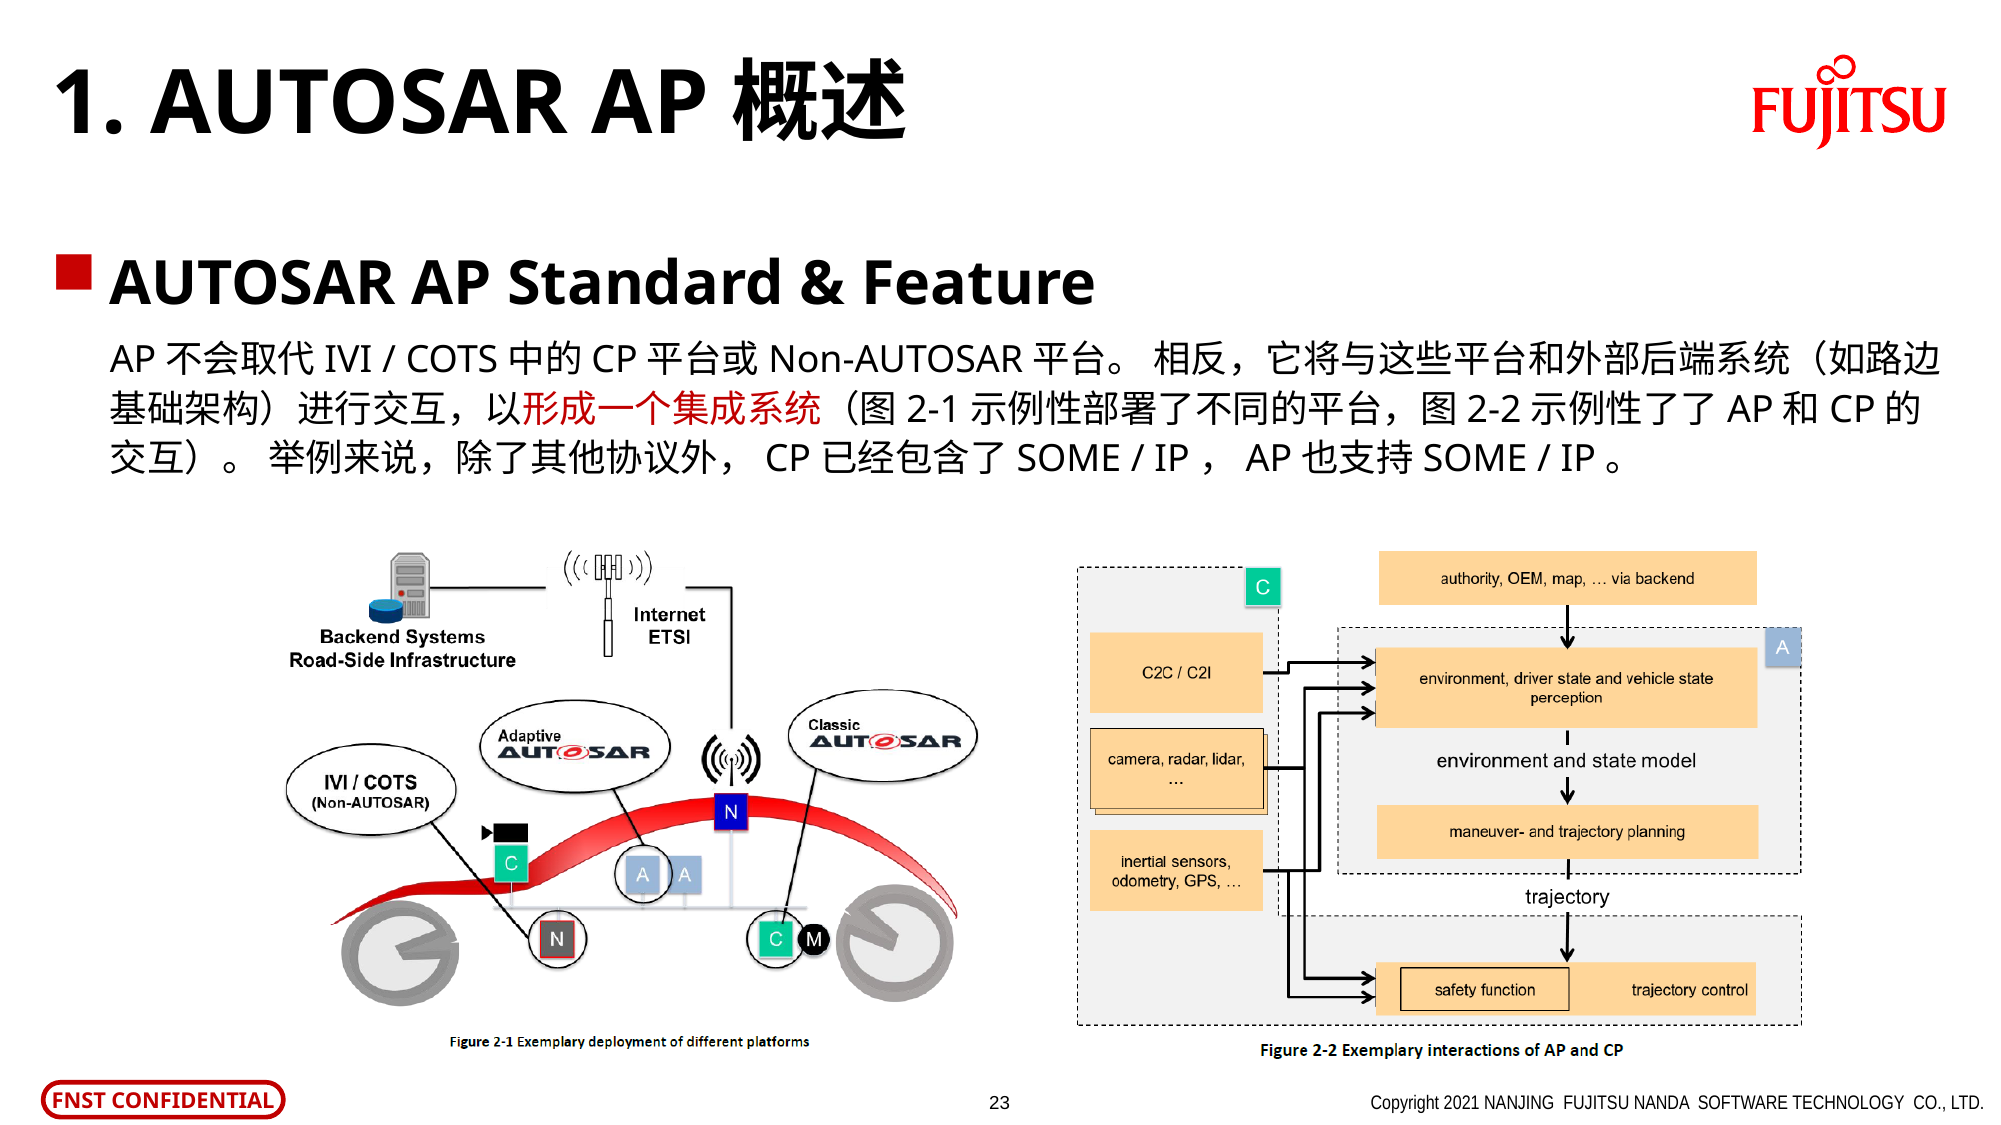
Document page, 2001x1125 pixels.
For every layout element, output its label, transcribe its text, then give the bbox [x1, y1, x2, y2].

list AUTOSAR AP Standard & Feature AP不会取代IVI / COTS中的CP平台或Non-AUTOSAR平台。 相反，它将与这些平台和外部后端系统（如路边基础架构）进行交互，以形成一个集成系统（图2-1示例性部署了不同的平台，图2-2示例性了了AP和CP的交互）。 举例来说，除了其他协议外，CP已经包含了SOME / IP，AP也支持SOME / IP。 [51, 236, 1942, 1055]
picture [1070, 543, 1815, 1068]
footer Copyright 2021 NANJING FUJITSU NANDA SOFTWARE TECHNOLOGY CO., LTD. [1117, 1079, 1985, 1124]
slide_number 22 [940, 1079, 1059, 1124]
title 1. AUTOSAR AP概述 [51, 36, 1706, 173]
picture [269, 543, 984, 1056]
